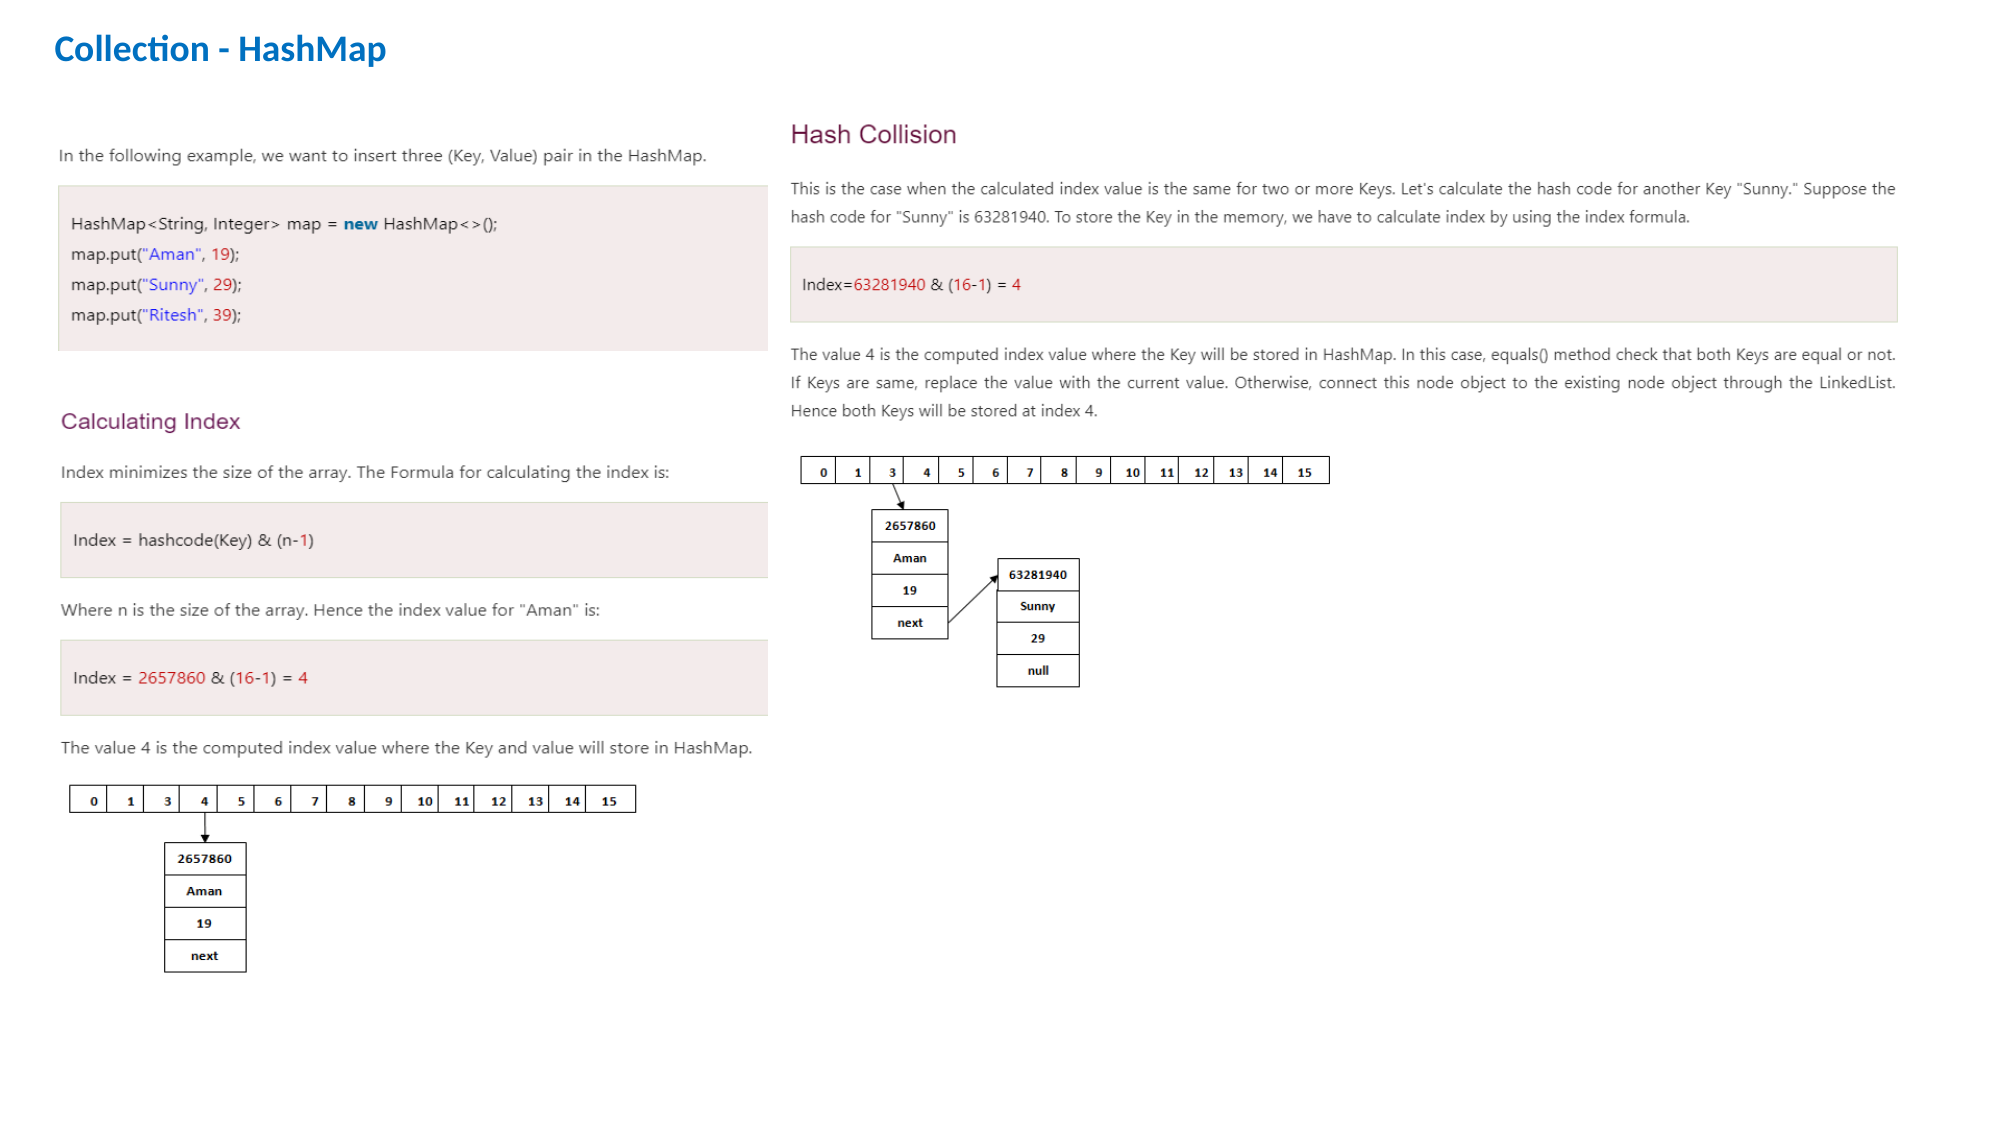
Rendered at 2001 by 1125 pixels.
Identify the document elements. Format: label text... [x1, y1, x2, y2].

picture [787, 112, 1901, 703]
text_box Collection - HashMap [39, 16, 1014, 77]
picture [57, 133, 768, 351]
picture [57, 407, 768, 983]
